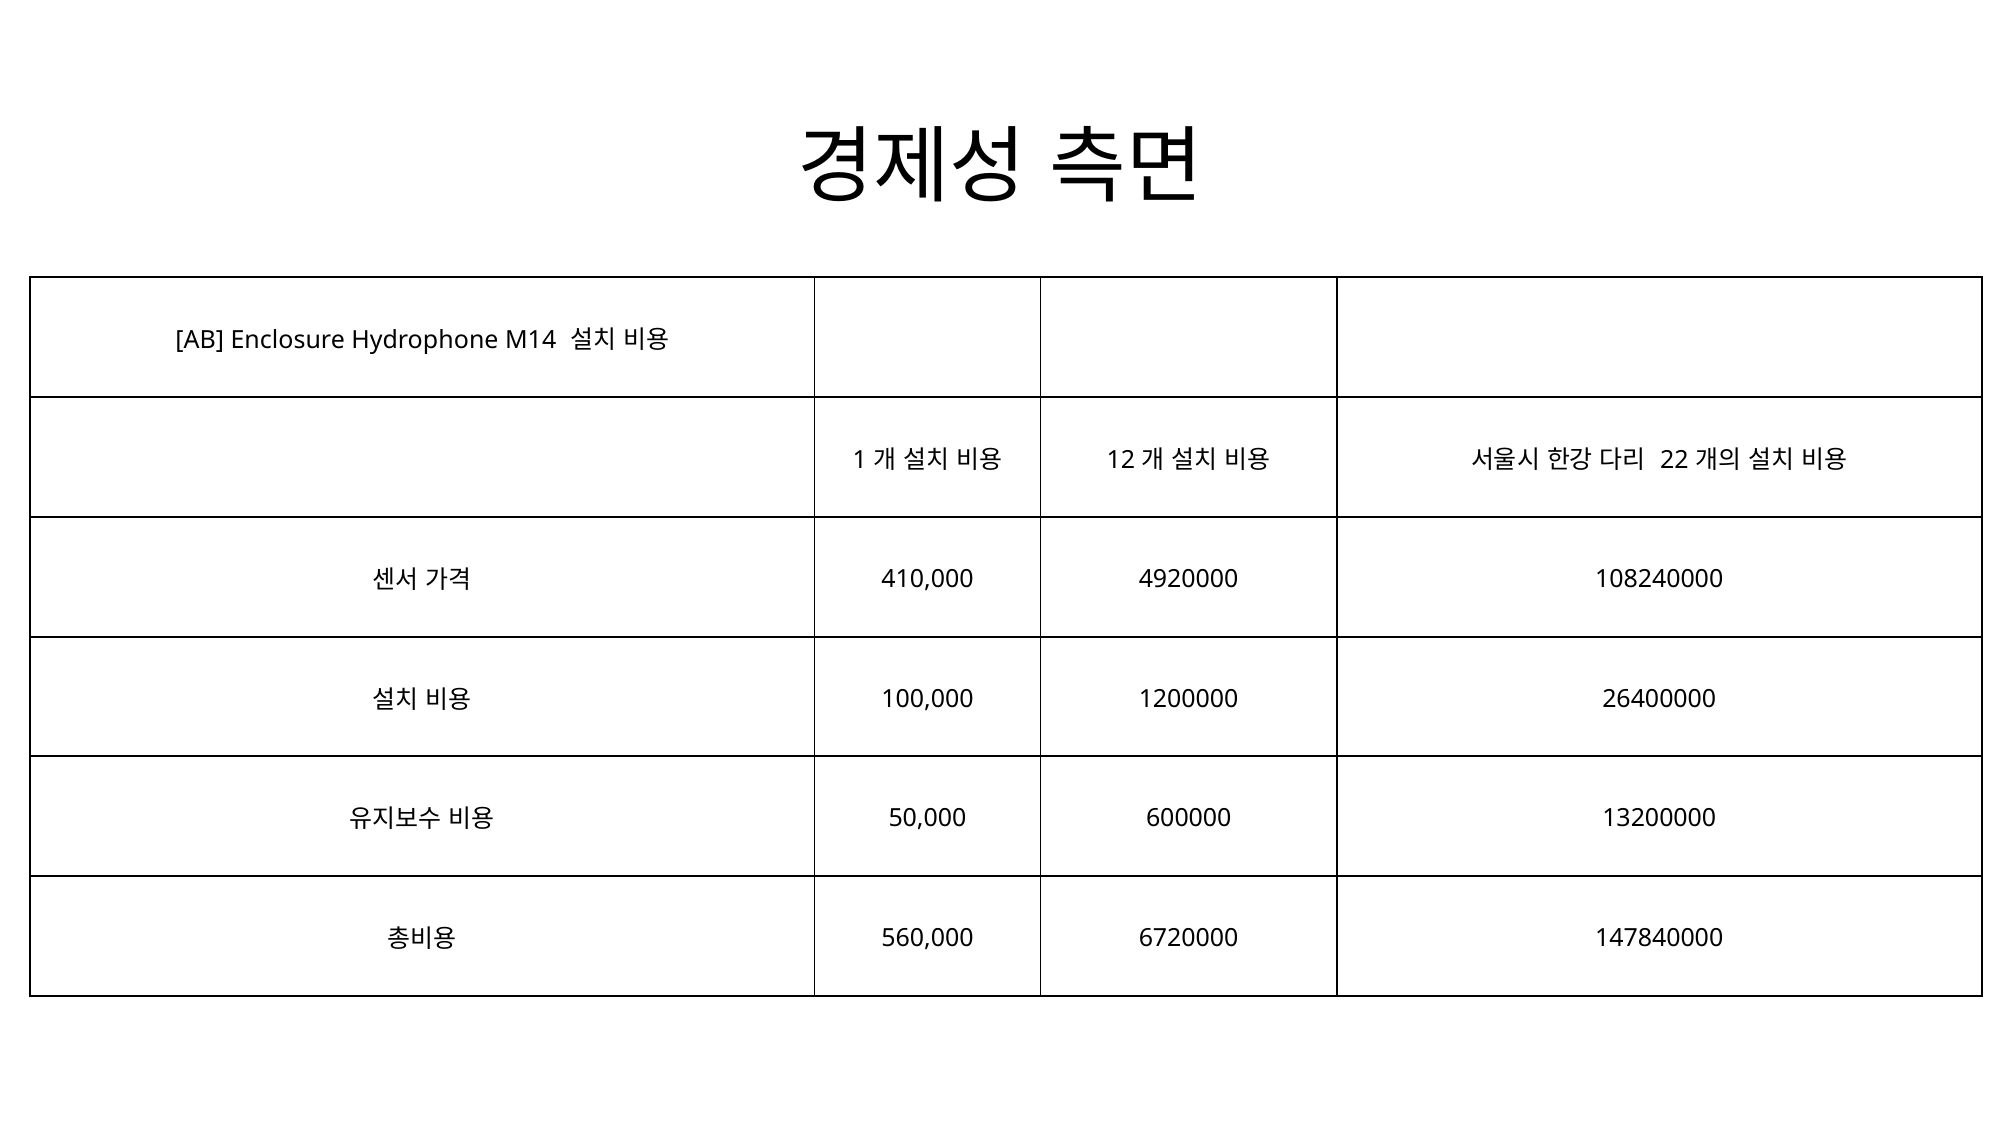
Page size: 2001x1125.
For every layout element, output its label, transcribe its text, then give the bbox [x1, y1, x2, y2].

table_header [1041, 278, 1336, 396]
table_cell [31, 398, 814, 516]
table_cell 26400000 [1338, 638, 1981, 755]
table_cell 147840000 [1338, 877, 1981, 995]
table_cell 6720000 [1041, 877, 1336, 995]
table_cell 설치 비용 [31, 638, 814, 755]
table_cell 12개 설치 비용 [1041, 398, 1336, 516]
table_cell 4920000 [1041, 518, 1336, 636]
table_cell 50,000 [815, 757, 1040, 875]
table_header [AB] Enclosure Hydrophone M14 설치 비용 [31, 278, 814, 396]
table_cell 1개 설치 비용 [815, 398, 1040, 516]
table_cell 600000 [1041, 757, 1336, 875]
table_cell 100,000 [815, 638, 1040, 755]
table_cell 13200000 [1338, 757, 1981, 875]
table_cell 유지보수 비용 [31, 757, 814, 875]
table_header [815, 278, 1040, 396]
table_cell 560,000 [815, 877, 1040, 995]
title 경제성 측면 [137, 59, 1863, 276]
table_cell 총비용 [31, 877, 814, 995]
table_cell 센서 가격 [31, 518, 814, 636]
table_cell 410,000 [815, 518, 1040, 636]
table_header [1338, 278, 1981, 396]
table_cell 서울시 한강 다리 22개의 설치 비용 [1338, 398, 1981, 516]
table_cell 1200000 [1041, 638, 1336, 755]
table_cell 108240000 [1338, 518, 1981, 636]
